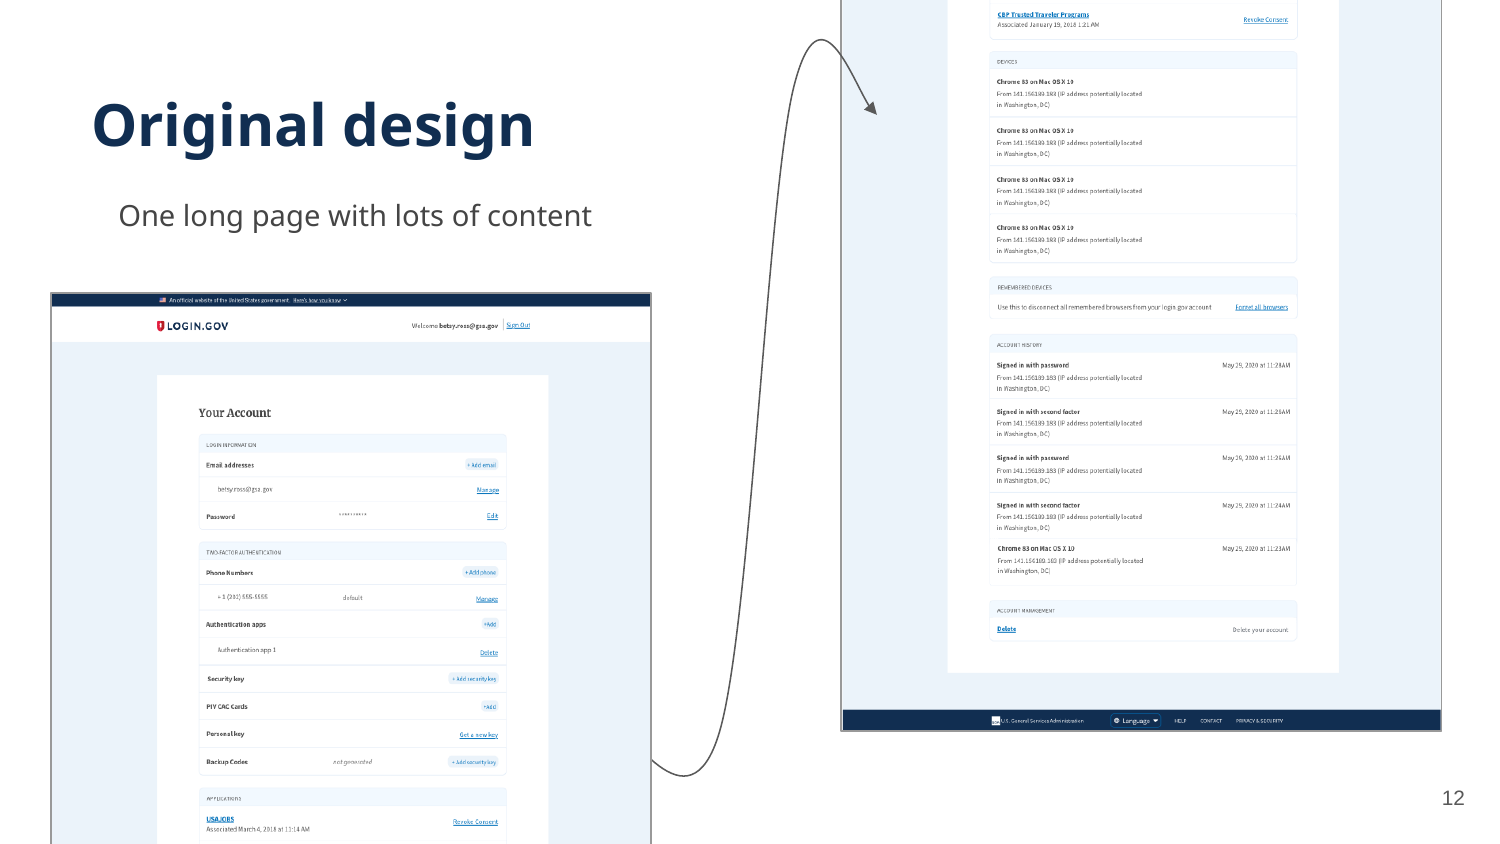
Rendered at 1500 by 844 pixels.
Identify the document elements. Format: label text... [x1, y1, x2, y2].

text_box [655, 39, 836, 777]
title Original design [76, 72, 797, 167]
picture [841, 0, 1441, 731]
list One long page with lots of content [103, 164, 724, 240]
picture [51, 293, 651, 844]
slide_number ‹#› [1389, 764, 1480, 830]
